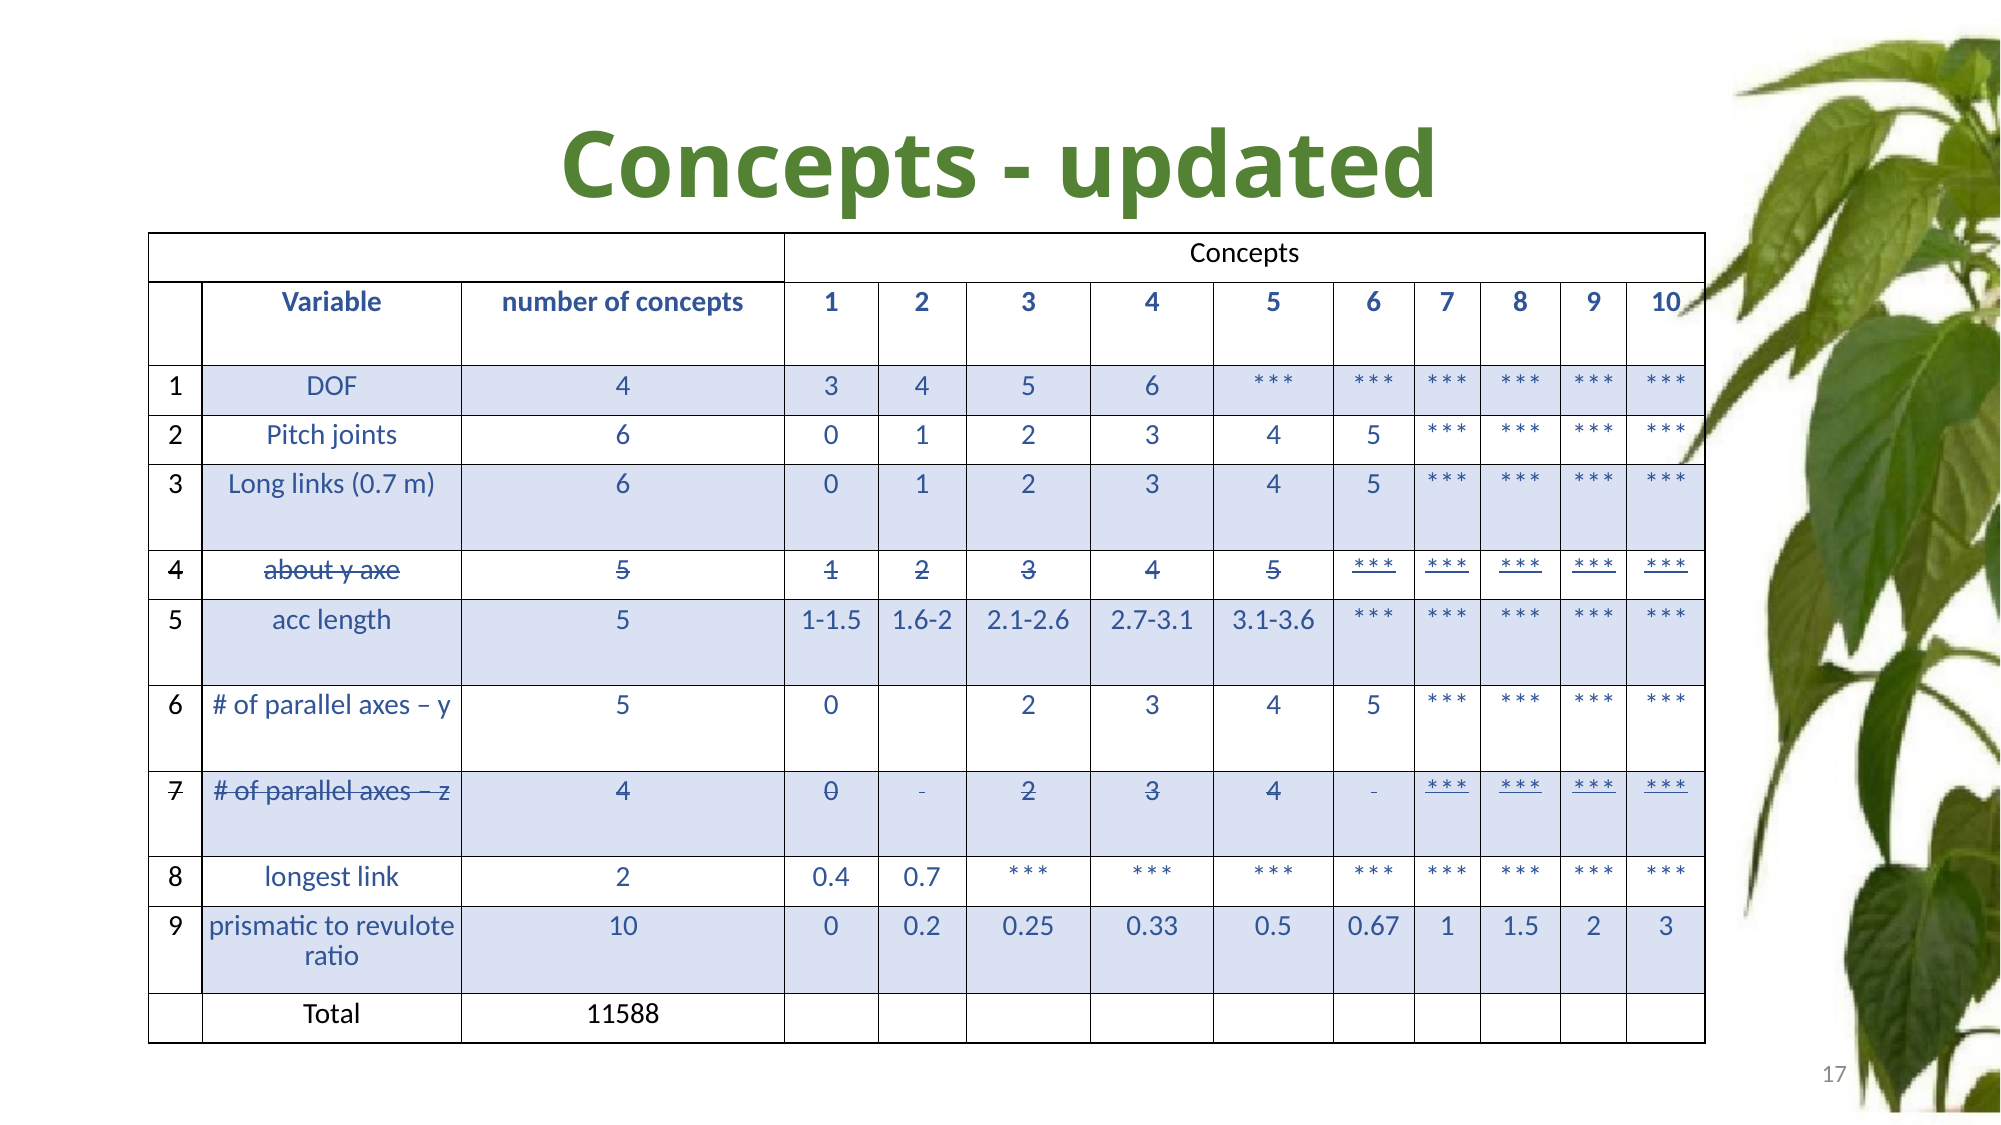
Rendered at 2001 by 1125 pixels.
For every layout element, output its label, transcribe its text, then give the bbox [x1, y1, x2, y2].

table_cell 5 [967, 366, 1090, 415]
table_cell 5 [1334, 416, 1414, 464]
table_cell longest link [203, 857, 461, 906]
table_cell *** [1561, 857, 1626, 906]
table_cell 7 [1415, 283, 1480, 365]
table_cell *** [1481, 600, 1560, 685]
table_cell *** [1561, 366, 1626, 415]
table_cell *** [1334, 857, 1414, 906]
table_cell 2.7-3.1 [1091, 600, 1213, 685]
table_cell 5 [462, 551, 784, 599]
table_cell [1415, 994, 1480, 1042]
table_header Concepts [785, 234, 1704, 282]
table_cell 0 [785, 686, 878, 771]
table_cell 8 [149, 857, 201, 906]
table_cell 0.4 [785, 857, 878, 906]
table_cell 4 [462, 772, 784, 856]
table_cell *** [1561, 551, 1626, 599]
table_cell 4 [1214, 465, 1333, 550]
table_header [149, 234, 784, 281]
table_cell *** [1415, 465, 1480, 550]
table_cell [1627, 994, 1704, 1042]
table_cell about y axe [203, 551, 461, 599]
table_cell *** [1561, 772, 1626, 856]
table_cell *** [1415, 772, 1480, 856]
table_cell *** [1561, 465, 1626, 550]
table_cell 2 [1561, 907, 1626, 993]
table_cell *** [1415, 686, 1480, 771]
table_cell [1561, 994, 1626, 1042]
table_cell 9 [1561, 283, 1626, 365]
table_cell 0.33 [1091, 907, 1213, 993]
table_cell 5 [1334, 465, 1414, 550]
table_cell acc length [203, 600, 461, 685]
table_cell 10 [1627, 283, 1704, 365]
table_cell 3 [1091, 465, 1213, 550]
table_cell 0.5 [1214, 907, 1333, 993]
table_cell 2 [149, 416, 201, 464]
table_cell 3 [1091, 416, 1213, 464]
table_cell 11588 [462, 994, 784, 1042]
table_cell [1334, 994, 1414, 1042]
table_cell *** [1334, 366, 1414, 415]
table_cell 5 [1214, 283, 1333, 365]
table_cell 3 [967, 283, 1090, 365]
table_cell *** [1627, 857, 1704, 906]
table_cell 5 [1334, 686, 1414, 771]
table_cell *** [1481, 857, 1560, 906]
table_cell [1214, 994, 1333, 1042]
table_cell Pitch joints [203, 416, 461, 464]
table_cell 5 [462, 686, 784, 771]
table_cell 1 [149, 366, 201, 415]
table_cell 4 [1091, 551, 1213, 599]
table_cell 0.2 [879, 907, 966, 993]
table_cell 3.1-3.6 [1214, 600, 1333, 685]
table_cell 10 [462, 907, 784, 993]
table_cell 6 [149, 686, 201, 771]
table_cell [1334, 772, 1414, 856]
picture [0, 0, 2001, 1125]
table_cell number of concepts [462, 283, 784, 365]
table_cell 4 [1214, 772, 1333, 856]
table_cell DOF [203, 366, 461, 415]
table_cell [879, 686, 966, 771]
table_cell 2.1-2.6 [967, 600, 1090, 685]
table_cell *** [1214, 857, 1333, 906]
table_cell Variable [203, 283, 461, 365]
text_box 1 [1412, 1042, 1862, 1103]
table_cell 6 [1091, 366, 1213, 415]
table_cell 1 [1415, 907, 1480, 993]
table_cell 0.67 [1334, 907, 1414, 993]
table_cell 3 [1091, 686, 1213, 771]
table_cell *** [1627, 600, 1704, 685]
table_cell 4 [462, 366, 784, 415]
table_cell *** [1561, 686, 1626, 771]
table_cell 2 [879, 551, 966, 599]
table_cell Long links (0.7 m) [203, 465, 461, 550]
table_cell [149, 994, 202, 1042]
table_cell *** [1481, 366, 1560, 415]
table_cell *** [1561, 600, 1626, 685]
table_cell *** [1561, 416, 1626, 464]
table_cell 2 [462, 857, 784, 906]
table_cell [967, 994, 1090, 1042]
table_cell 6 [462, 416, 784, 464]
table_cell 2 [967, 686, 1090, 771]
table_cell 4 [1214, 416, 1333, 464]
table_cell *** [1415, 857, 1480, 906]
table_cell 1 [785, 551, 878, 599]
table_cell Total [203, 994, 461, 1042]
table_cell *** [967, 857, 1090, 906]
table_cell 4 [879, 366, 966, 415]
table_cell [1481, 994, 1560, 1042]
table_cell 2 [967, 416, 1090, 464]
table_cell 1 [879, 416, 966, 464]
table_cell 2 [967, 465, 1090, 550]
table_cell 3 [149, 465, 201, 550]
table_cell 3 [1627, 907, 1704, 993]
table_cell *** [1091, 857, 1213, 906]
table_cell 1-1.5 [785, 600, 878, 685]
table_cell 1 [879, 465, 966, 550]
table_cell [879, 772, 966, 856]
table_cell 0 [785, 465, 878, 550]
table_cell *** [1627, 416, 1704, 464]
table_cell [1091, 994, 1213, 1042]
table_cell *** [1214, 366, 1333, 415]
table_cell [879, 994, 966, 1042]
table_cell *** [1627, 686, 1704, 771]
table_cell *** [1481, 465, 1560, 550]
table_cell *** [1627, 772, 1704, 856]
table_cell 6 [1334, 283, 1414, 365]
table_cell 4 [1214, 686, 1333, 771]
table_cell *** [1627, 366, 1704, 415]
table_cell *** [1334, 551, 1414, 599]
table_cell 1.5 [1481, 907, 1560, 993]
table_cell 4 [1091, 283, 1213, 365]
table_cell 3 [1091, 772, 1213, 856]
table_cell 7 [149, 772, 201, 856]
table_cell # of parallel axes – z [203, 772, 461, 856]
table_cell *** [1481, 551, 1560, 599]
table_cell 8 [1481, 283, 1560, 365]
table_cell 0 [785, 907, 878, 993]
table_cell 2 [967, 772, 1090, 856]
table_cell 5 [149, 600, 201, 685]
table_cell *** [1481, 686, 1560, 771]
table_cell 0.7 [879, 857, 966, 906]
table_cell 3 [785, 366, 878, 415]
table_cell *** [1481, 416, 1560, 464]
text_box Concepts - updated [137, 59, 1862, 277]
table_cell 1.6-2 [879, 600, 966, 685]
table_cell 6 [462, 465, 784, 550]
table_cell 1 [785, 283, 878, 365]
table_cell *** [1627, 551, 1704, 599]
table_cell 9 [149, 907, 201, 993]
table_cell 3 [967, 551, 1090, 599]
table_cell *** [1481, 772, 1560, 856]
table_cell 2 [879, 283, 966, 365]
table_cell 5 [1214, 551, 1333, 599]
table_cell 4 [149, 551, 201, 599]
table_cell 0.25 [967, 907, 1090, 993]
table_cell # of parallel axes – y [203, 686, 461, 771]
table_cell *** [1627, 465, 1704, 550]
table_cell *** [1334, 600, 1414, 685]
table_cell *** [1415, 551, 1480, 599]
table_cell *** [1415, 600, 1480, 685]
table_cell 5 [462, 600, 784, 685]
table_cell [149, 283, 201, 365]
table_cell 0 [785, 416, 878, 464]
table_cell *** [1415, 416, 1480, 464]
table_cell [785, 994, 878, 1042]
table_cell 0 [785, 772, 878, 856]
table_cell *** [1415, 366, 1480, 415]
table_cell prismatic to revulote ratio [203, 907, 461, 993]
